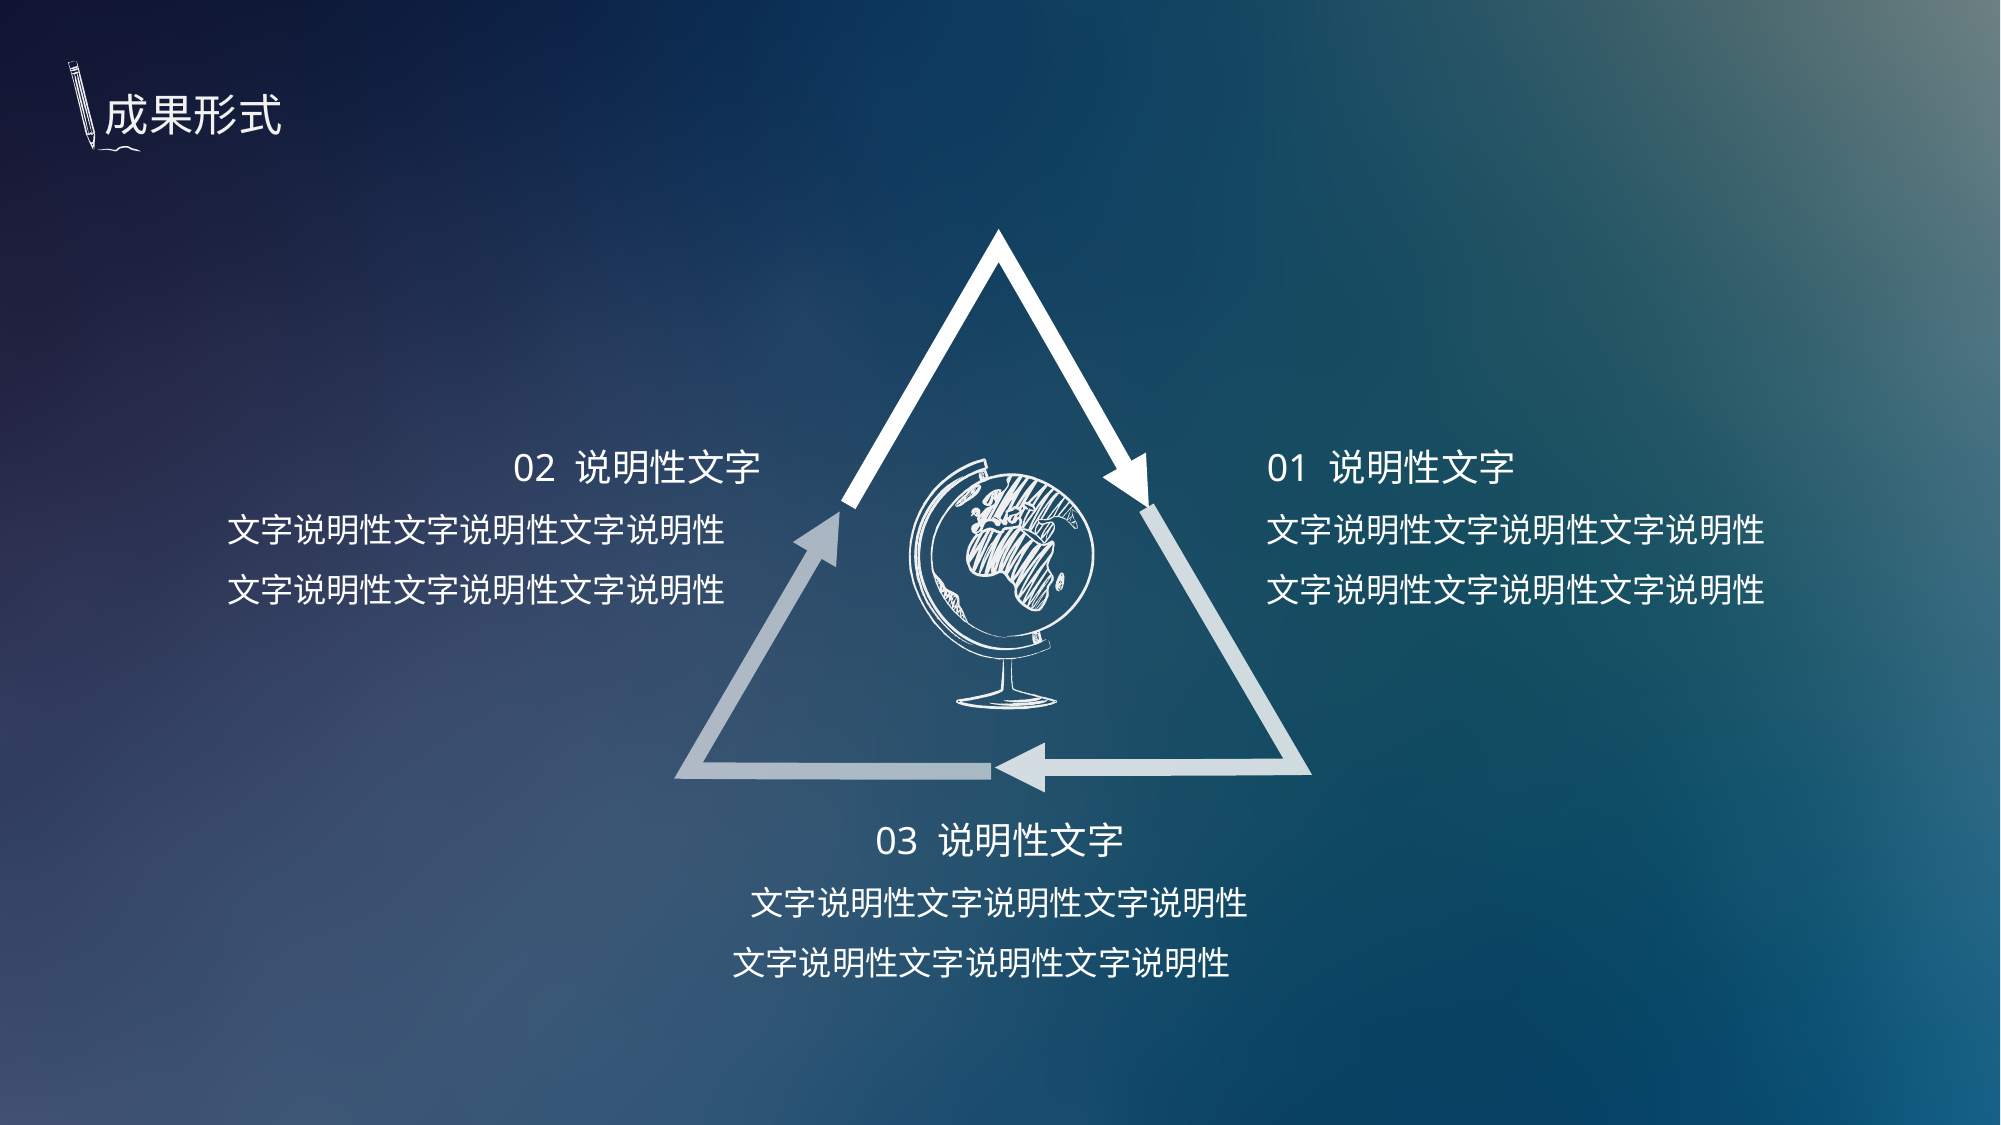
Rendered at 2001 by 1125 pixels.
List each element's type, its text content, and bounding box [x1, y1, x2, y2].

text_box [847, 243, 1149, 509]
text_box 03 说明性文字 文字说明性文字说明性文字说明性 文字说明性文字说明性文字说明性 [717, 787, 1283, 1049]
text_box 成果形式 [141, 79, 475, 148]
text_box [994, 507, 1300, 774]
text_box [686, 511, 992, 773]
text_box 02 说明性文字 文字说明性文字说明性文字说明性 文字说明性文字说明性文字说明性 [212, 414, 777, 677]
picture [0, 0, 2001, 1125]
text_box 01 说明性文字 文字说明性文字说明性文字说明性 文字说明性文字说明性文字说明性 [1252, 414, 1817, 677]
